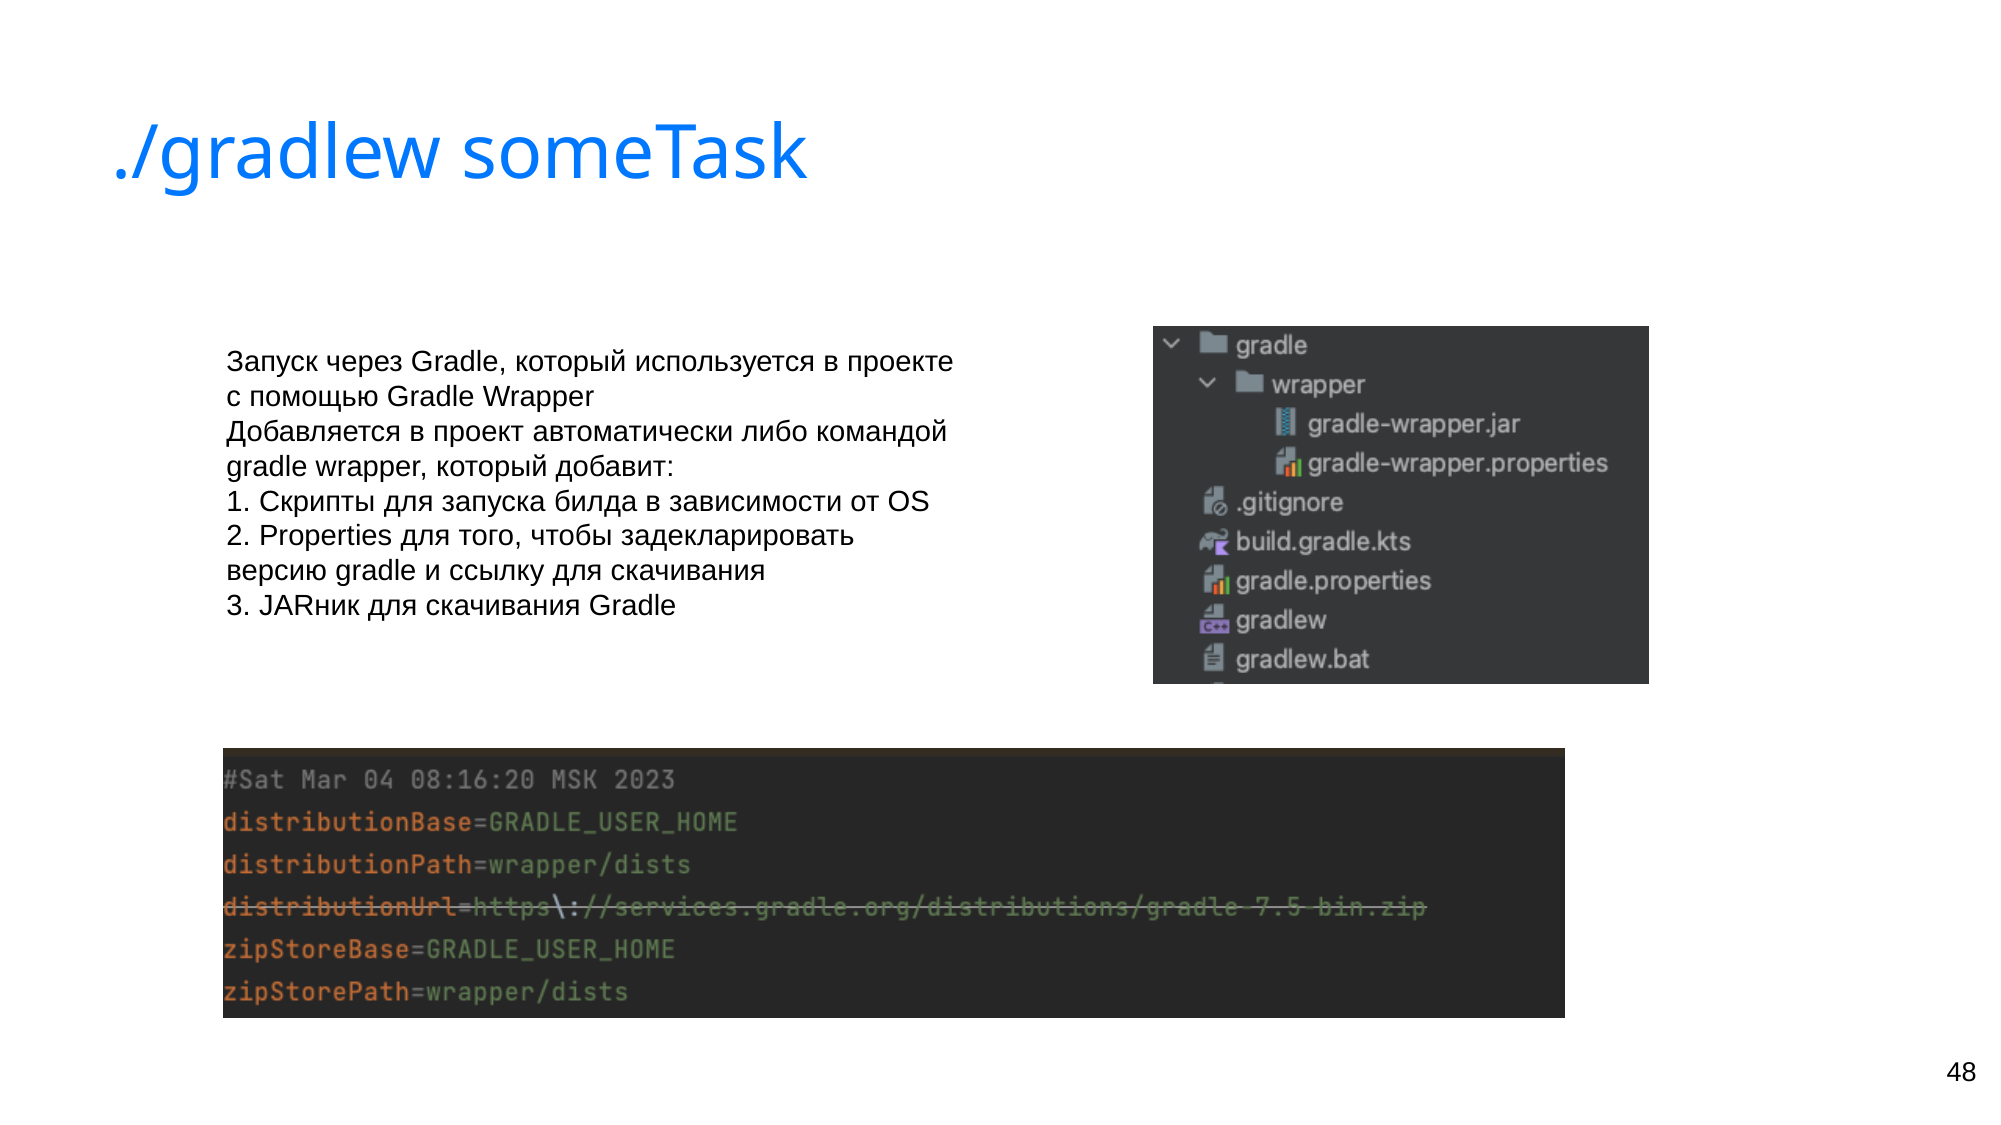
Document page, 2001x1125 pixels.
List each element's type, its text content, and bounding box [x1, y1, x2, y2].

slide_number ‹#› [1871, 1038, 1992, 1125]
picture [1153, 326, 1650, 684]
text_box Запуск через Gradle, который используется в проекте с помощью Gradle Wrapper Добавляется в проект автоматически либо командой gradle wrapper, который добавит: 1. Скрипты для запуска билда в зависимости от OS 2. Properties для того, чтобы задекларировать версию gradle и ссылку для скачивания 3. JARник для скачивания Gradle [211, 326, 972, 637]
title ./gradlew someTask [111, 113, 1892, 220]
picture [223, 748, 1565, 1018]
